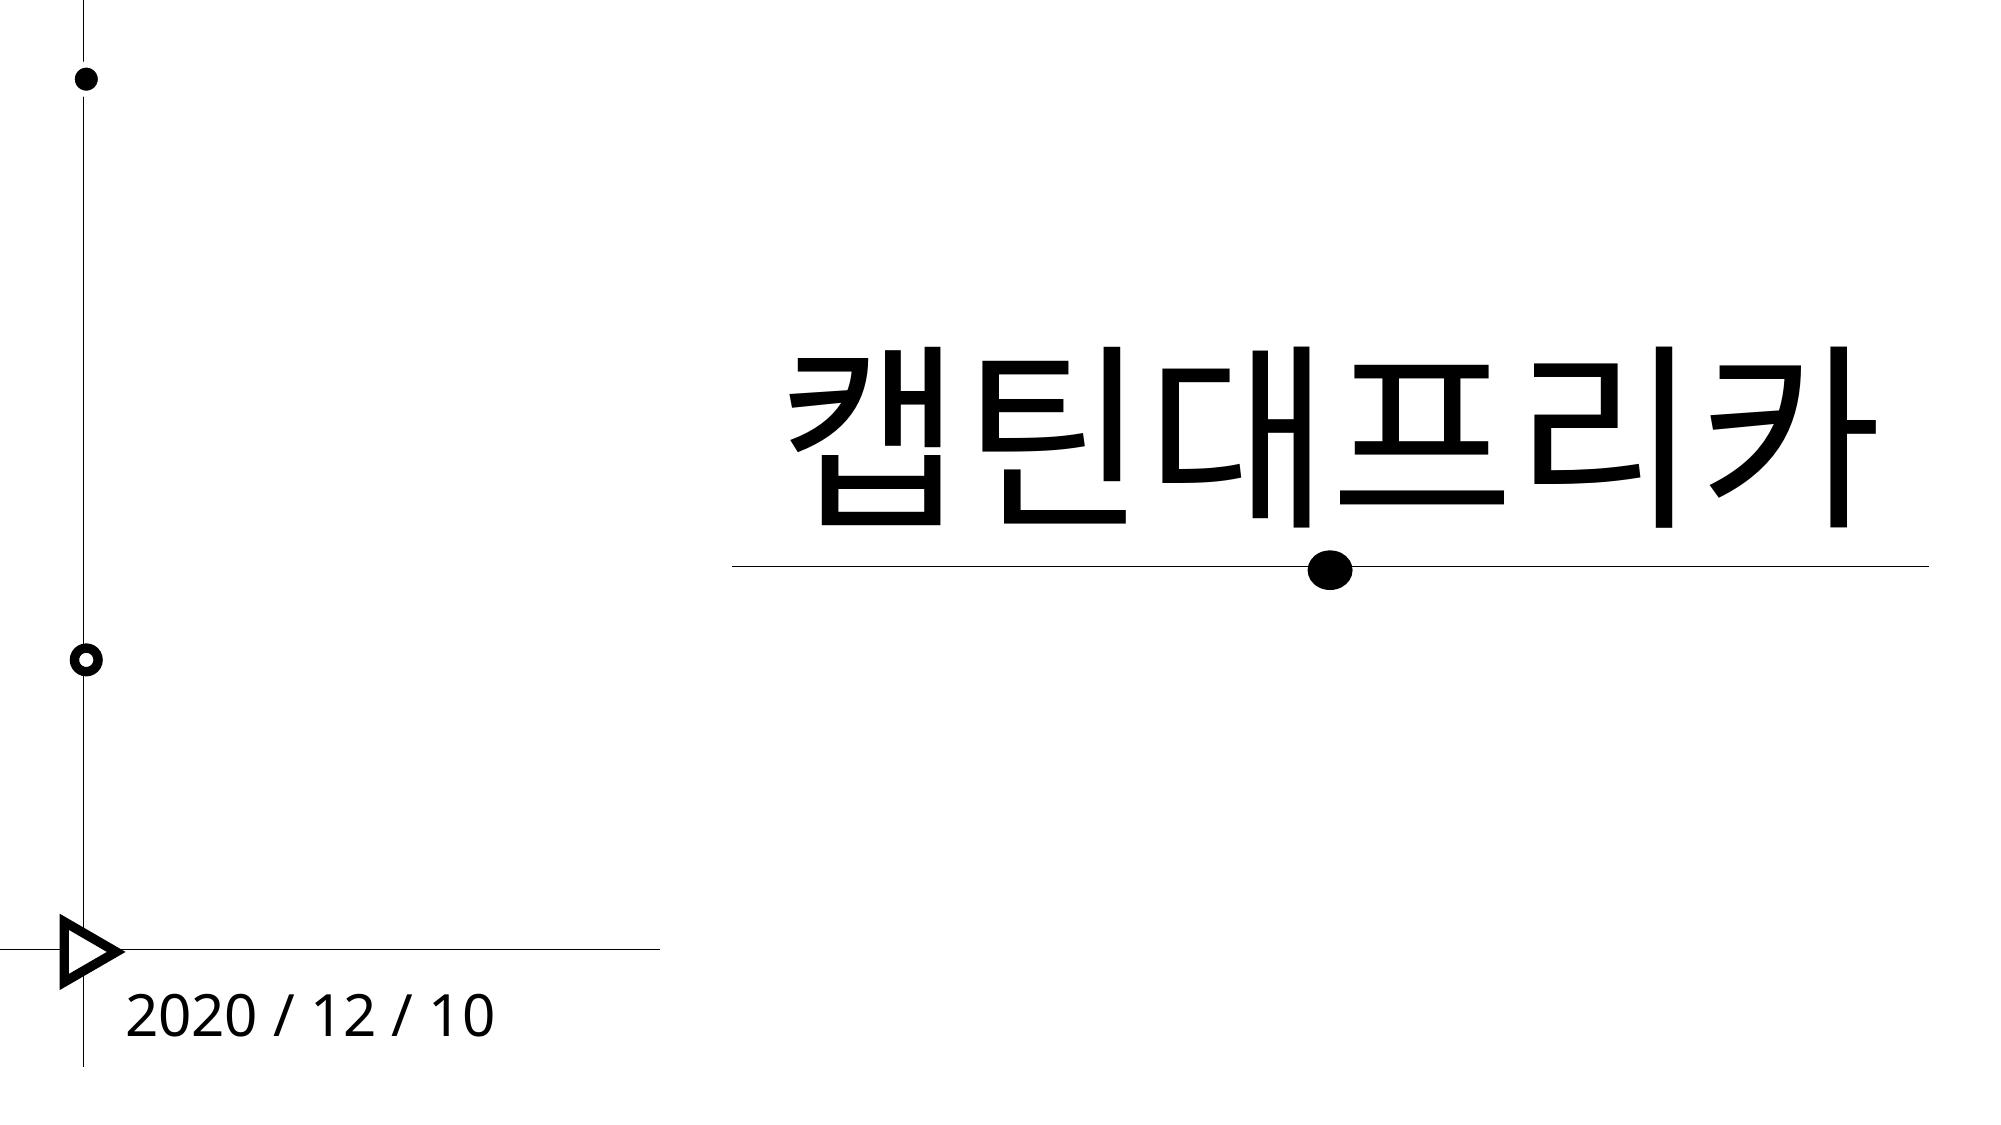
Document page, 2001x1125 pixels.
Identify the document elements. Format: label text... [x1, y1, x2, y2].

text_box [0, 0, 661, 1067]
text_box 캡틴대프리카 [763, 305, 1897, 550]
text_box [731, 550, 1929, 590]
